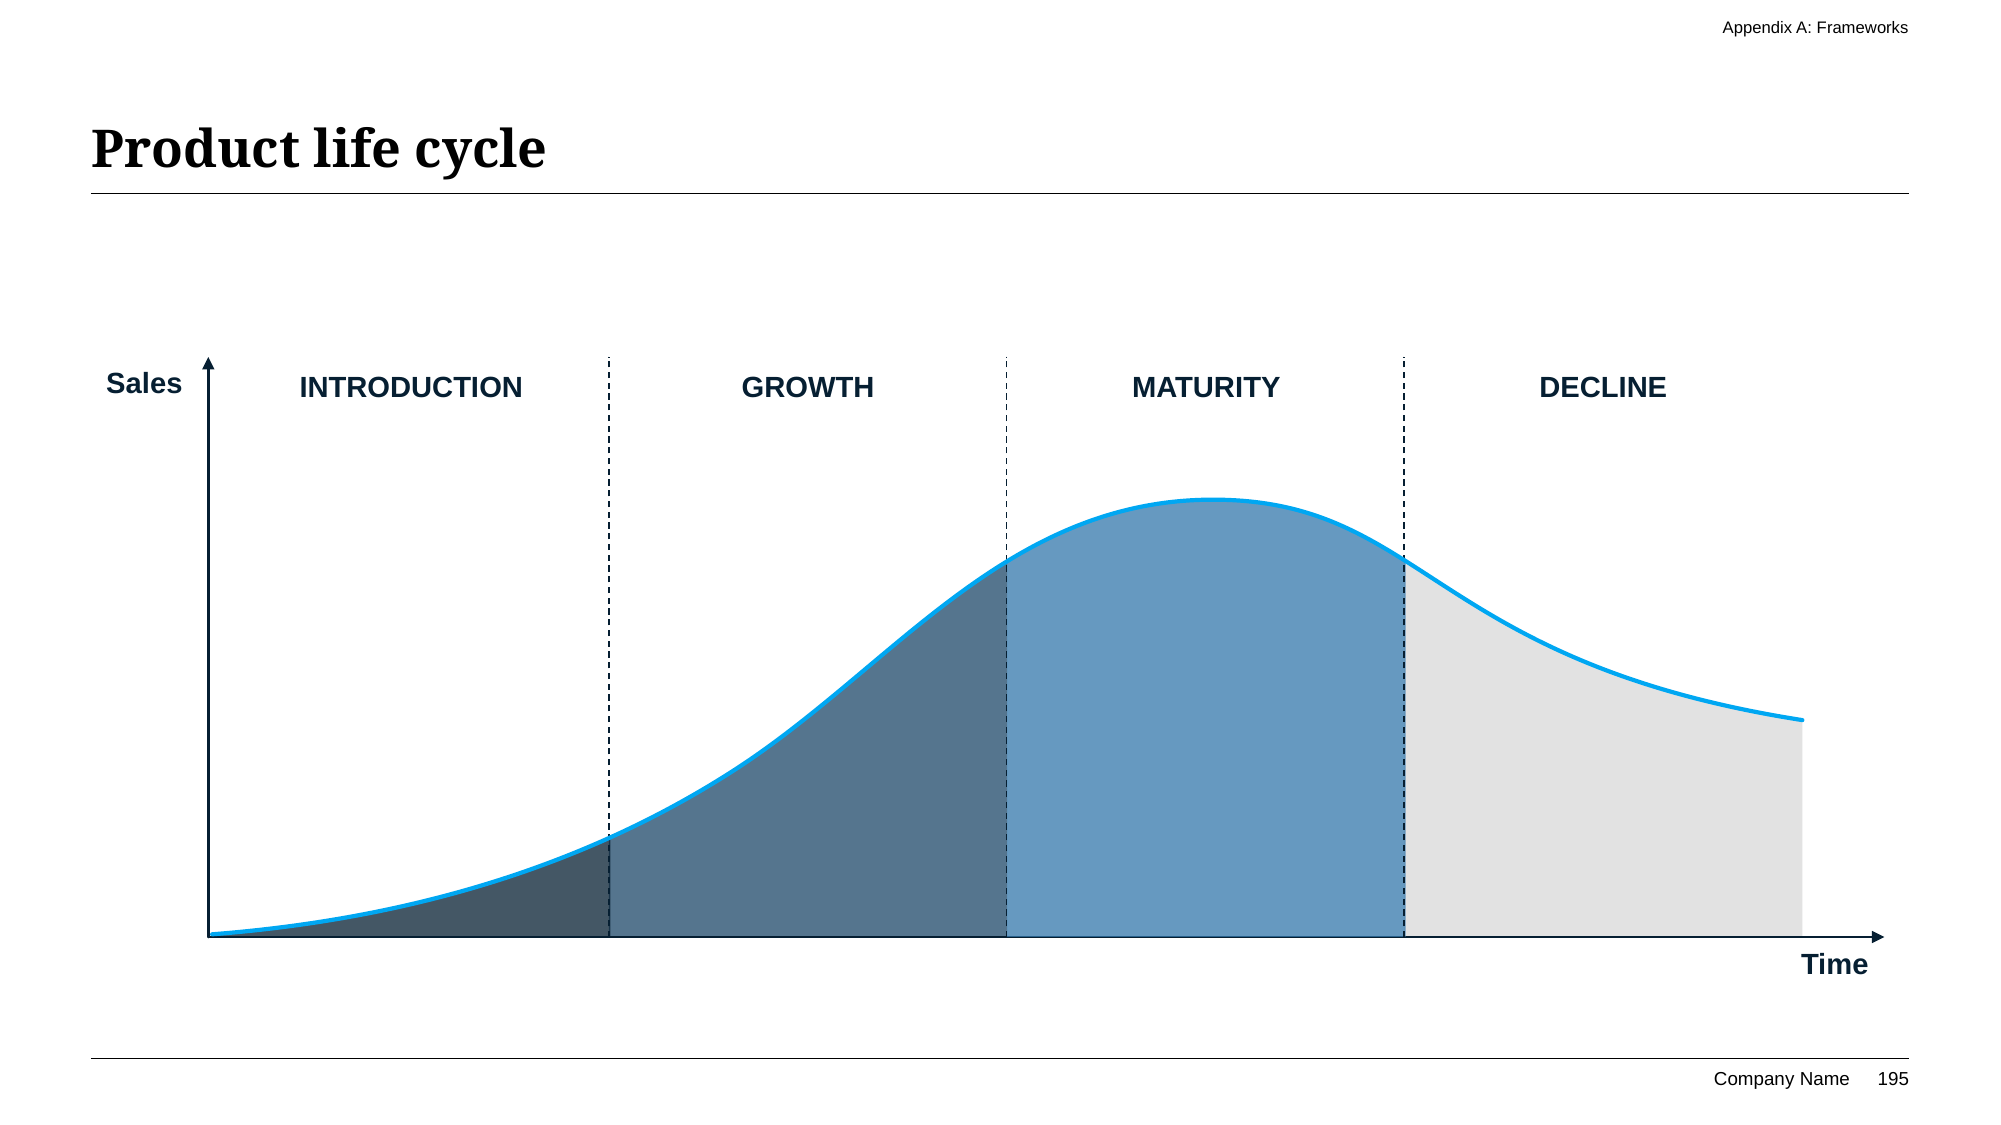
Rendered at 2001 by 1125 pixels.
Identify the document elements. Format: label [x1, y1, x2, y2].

text_box [91, 357, 198, 407]
list [1251, 16, 1909, 37]
text_box [284, 360, 538, 411]
text_box [1524, 360, 1683, 411]
text_box [1117, 360, 1296, 411]
text_box [726, 360, 890, 411]
text_box [208, 356, 1885, 988]
title [91, 58, 1909, 179]
